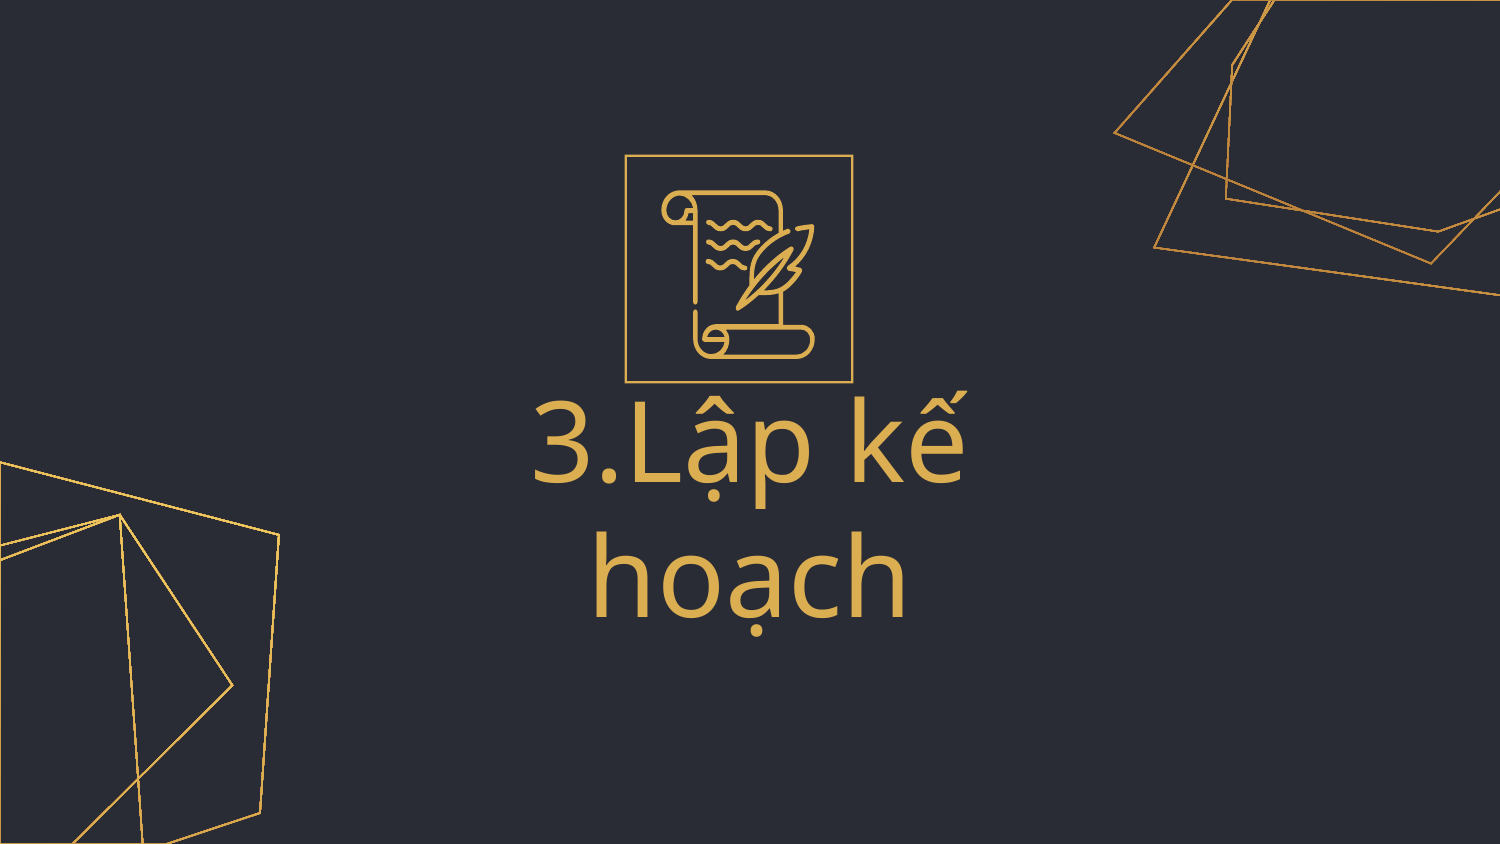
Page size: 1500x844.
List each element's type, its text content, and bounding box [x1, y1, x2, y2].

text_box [661, 190, 816, 360]
title 3.Lập kế hoạch [400, 383, 1100, 627]
text_box [624, 154, 854, 383]
